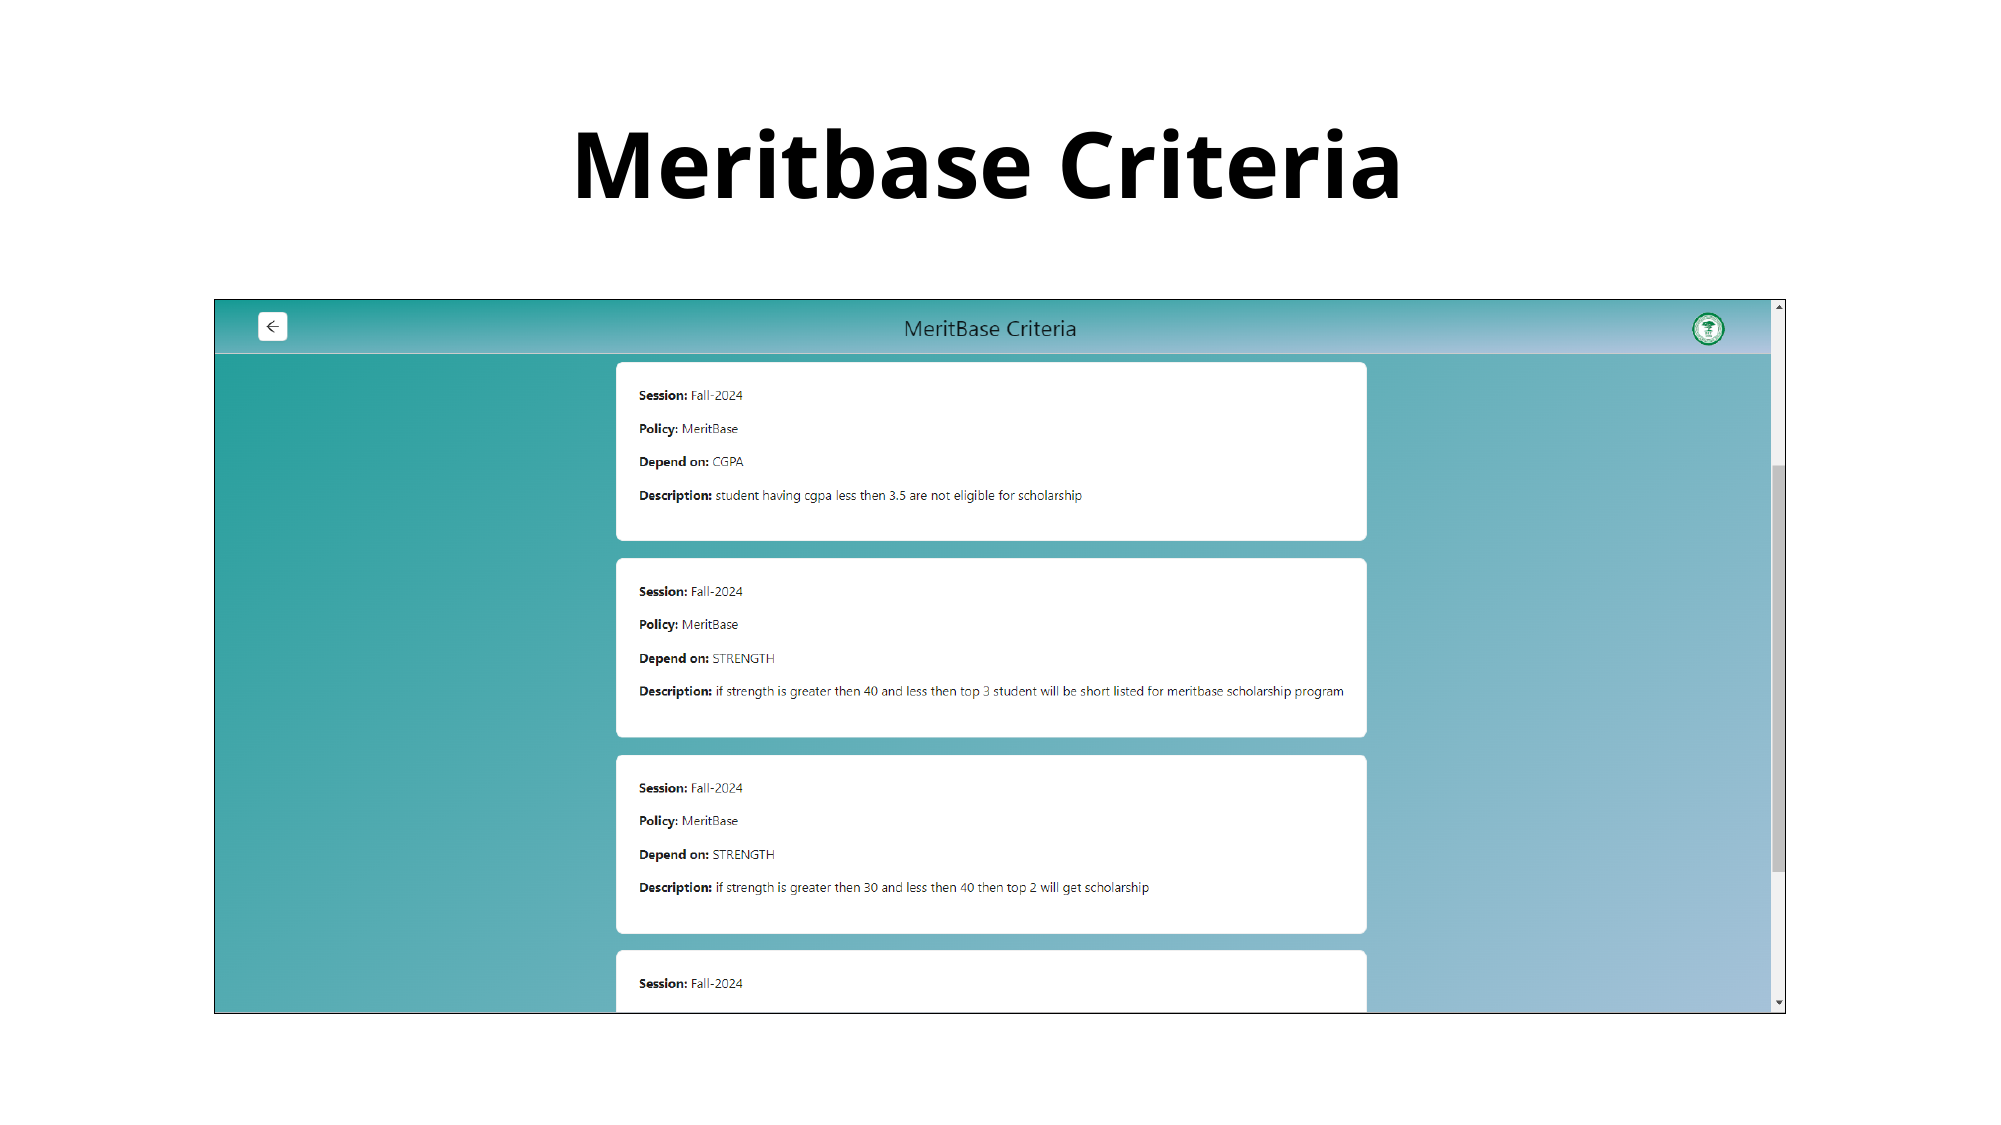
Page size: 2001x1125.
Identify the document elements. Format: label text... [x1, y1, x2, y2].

title Meritbase Criteria [137, 59, 1863, 278]
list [214, 299, 1786, 1014]
